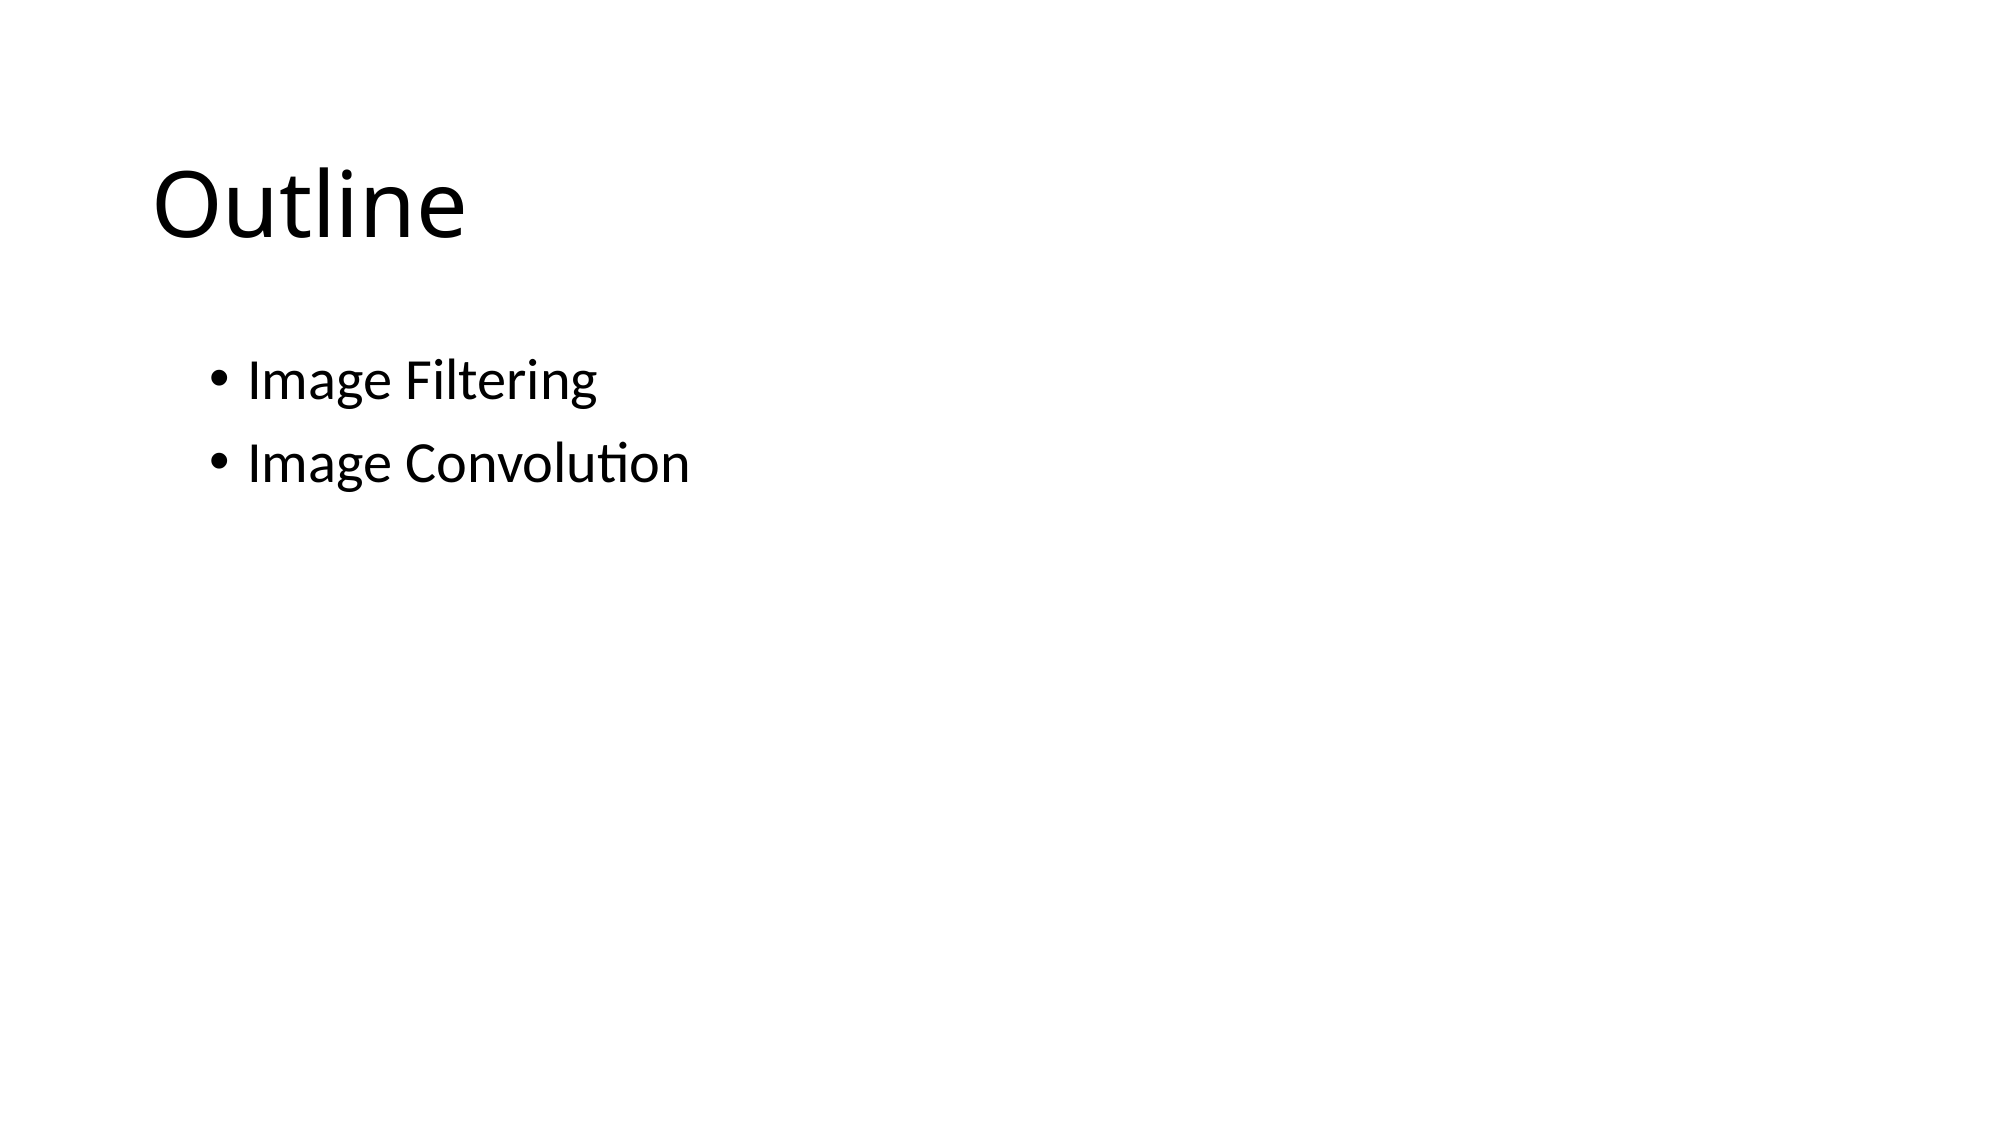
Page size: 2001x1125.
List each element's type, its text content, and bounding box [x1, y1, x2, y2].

list Image Filtering Image Convolution [194, 341, 1654, 817]
title Outline [135, 98, 1861, 317]
